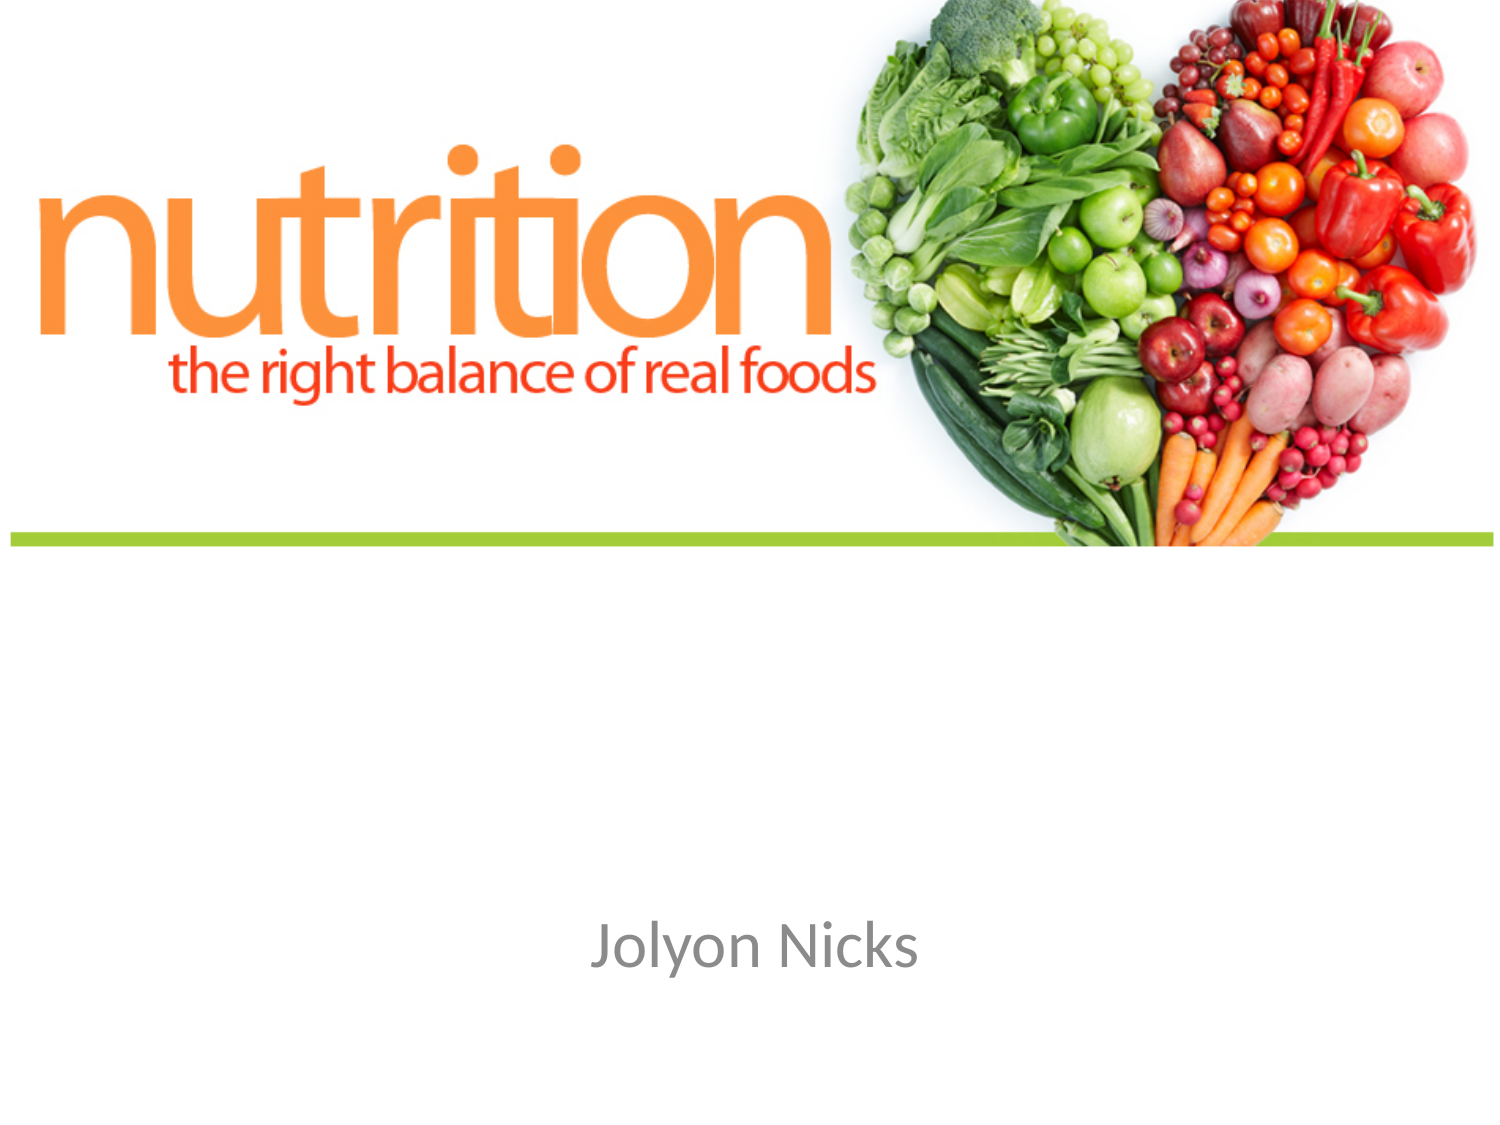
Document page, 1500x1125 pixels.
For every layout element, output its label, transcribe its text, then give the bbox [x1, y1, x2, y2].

subtitle Jolyon Nicks [230, 893, 1281, 1110]
picture [0, 0, 1500, 553]
